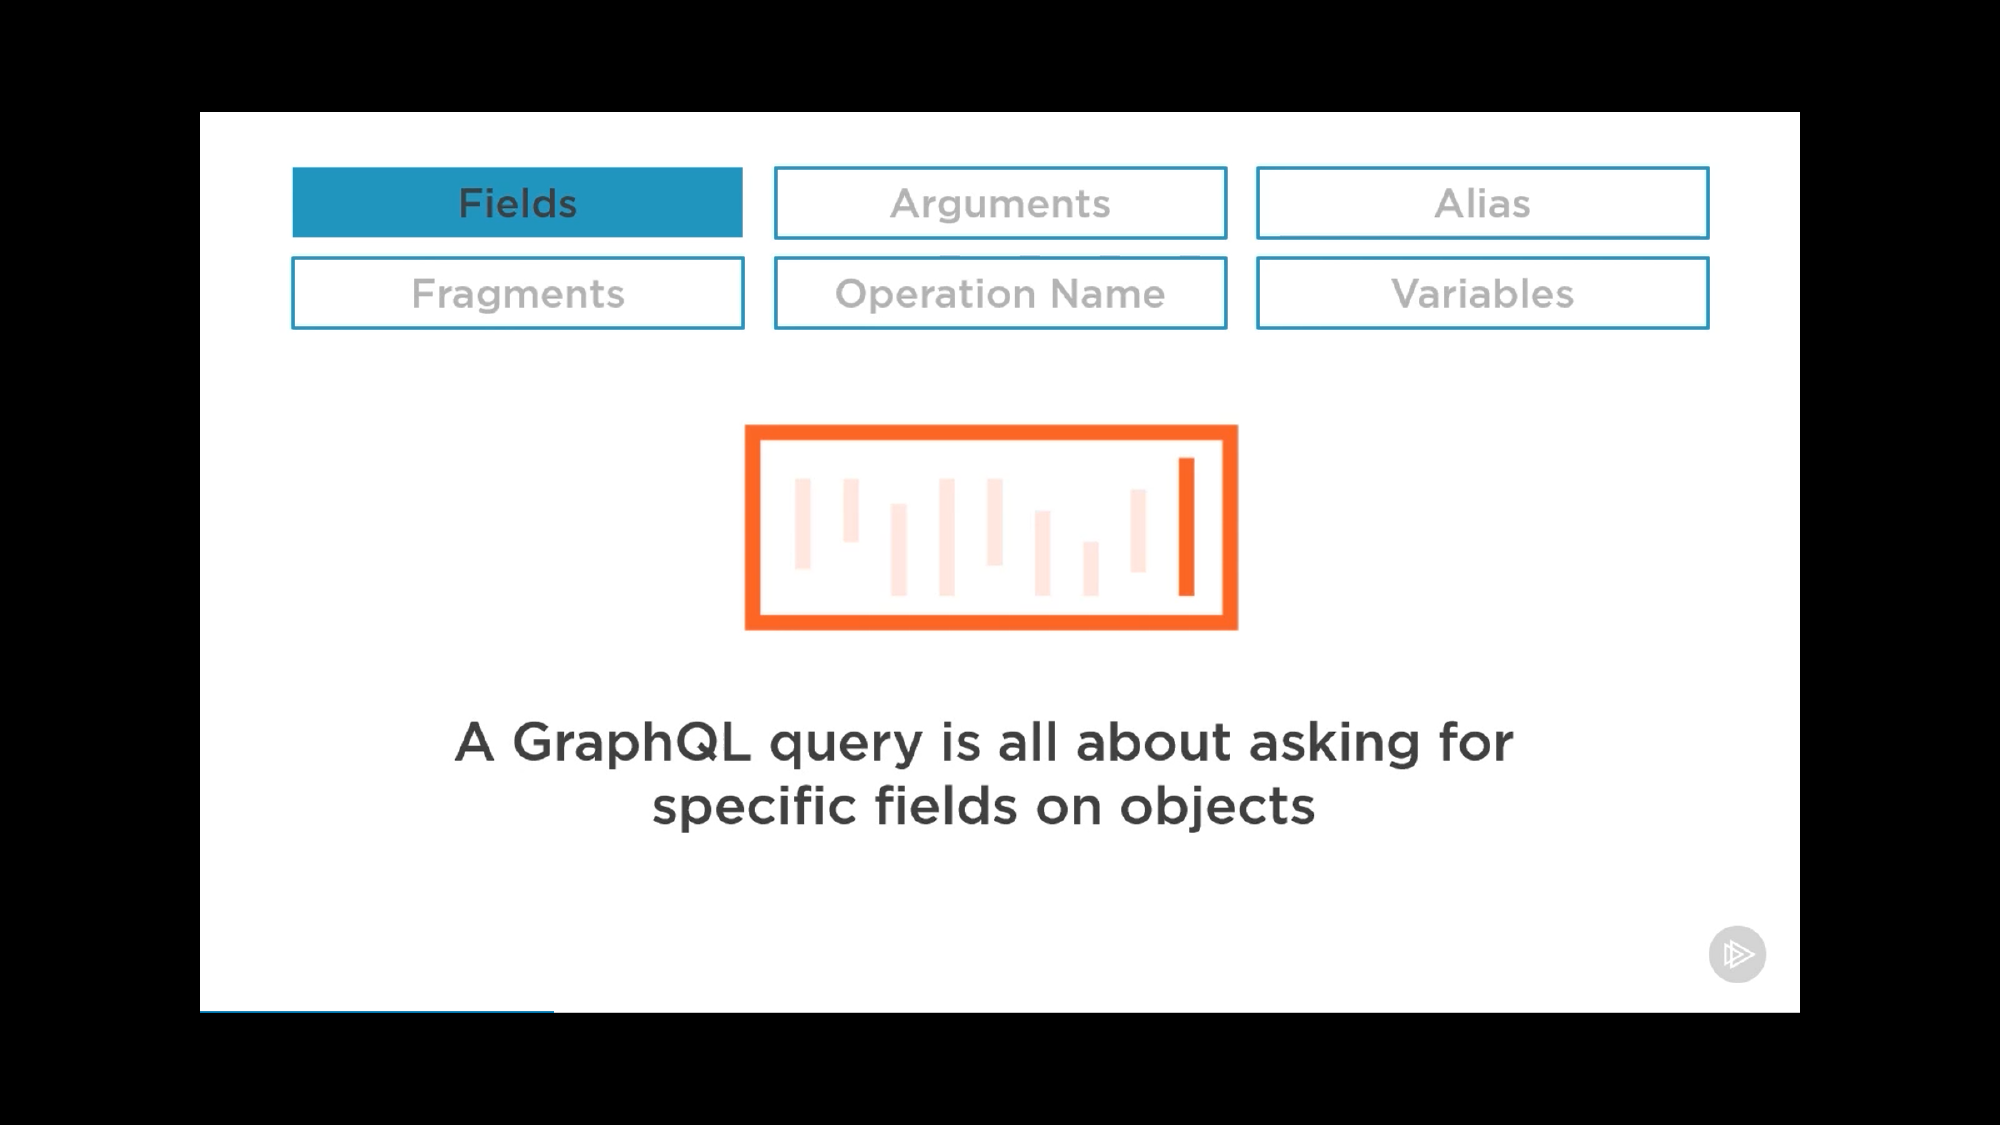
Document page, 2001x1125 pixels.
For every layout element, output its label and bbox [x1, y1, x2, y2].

picture [199, 112, 1800, 1013]
